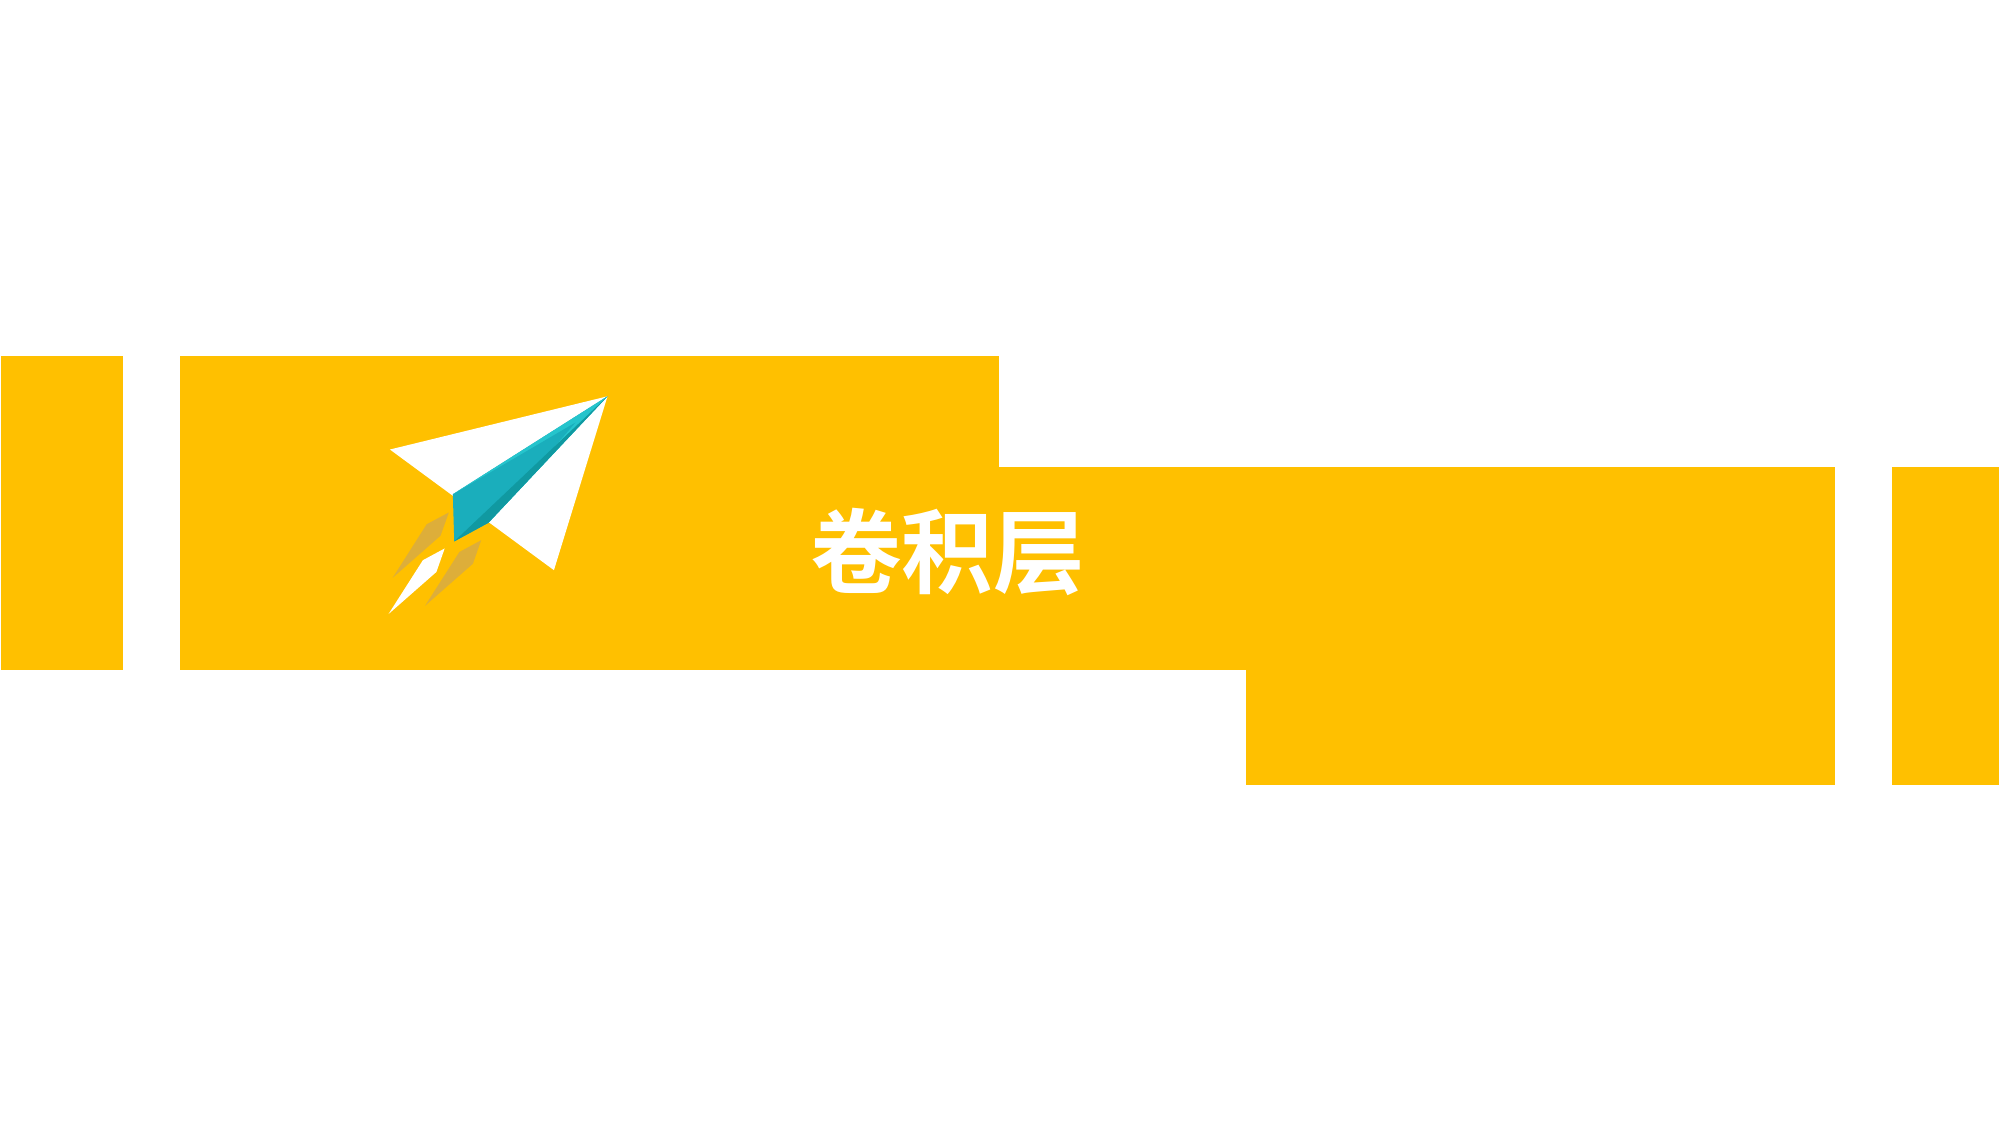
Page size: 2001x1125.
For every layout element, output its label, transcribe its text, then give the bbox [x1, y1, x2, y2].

text_box [1890, 465, 2000, 786]
text_box [0, 354, 124, 672]
text_box [178, 354, 1836, 786]
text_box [388, 396, 608, 615]
text_box 卷积层 [613, 487, 1386, 613]
